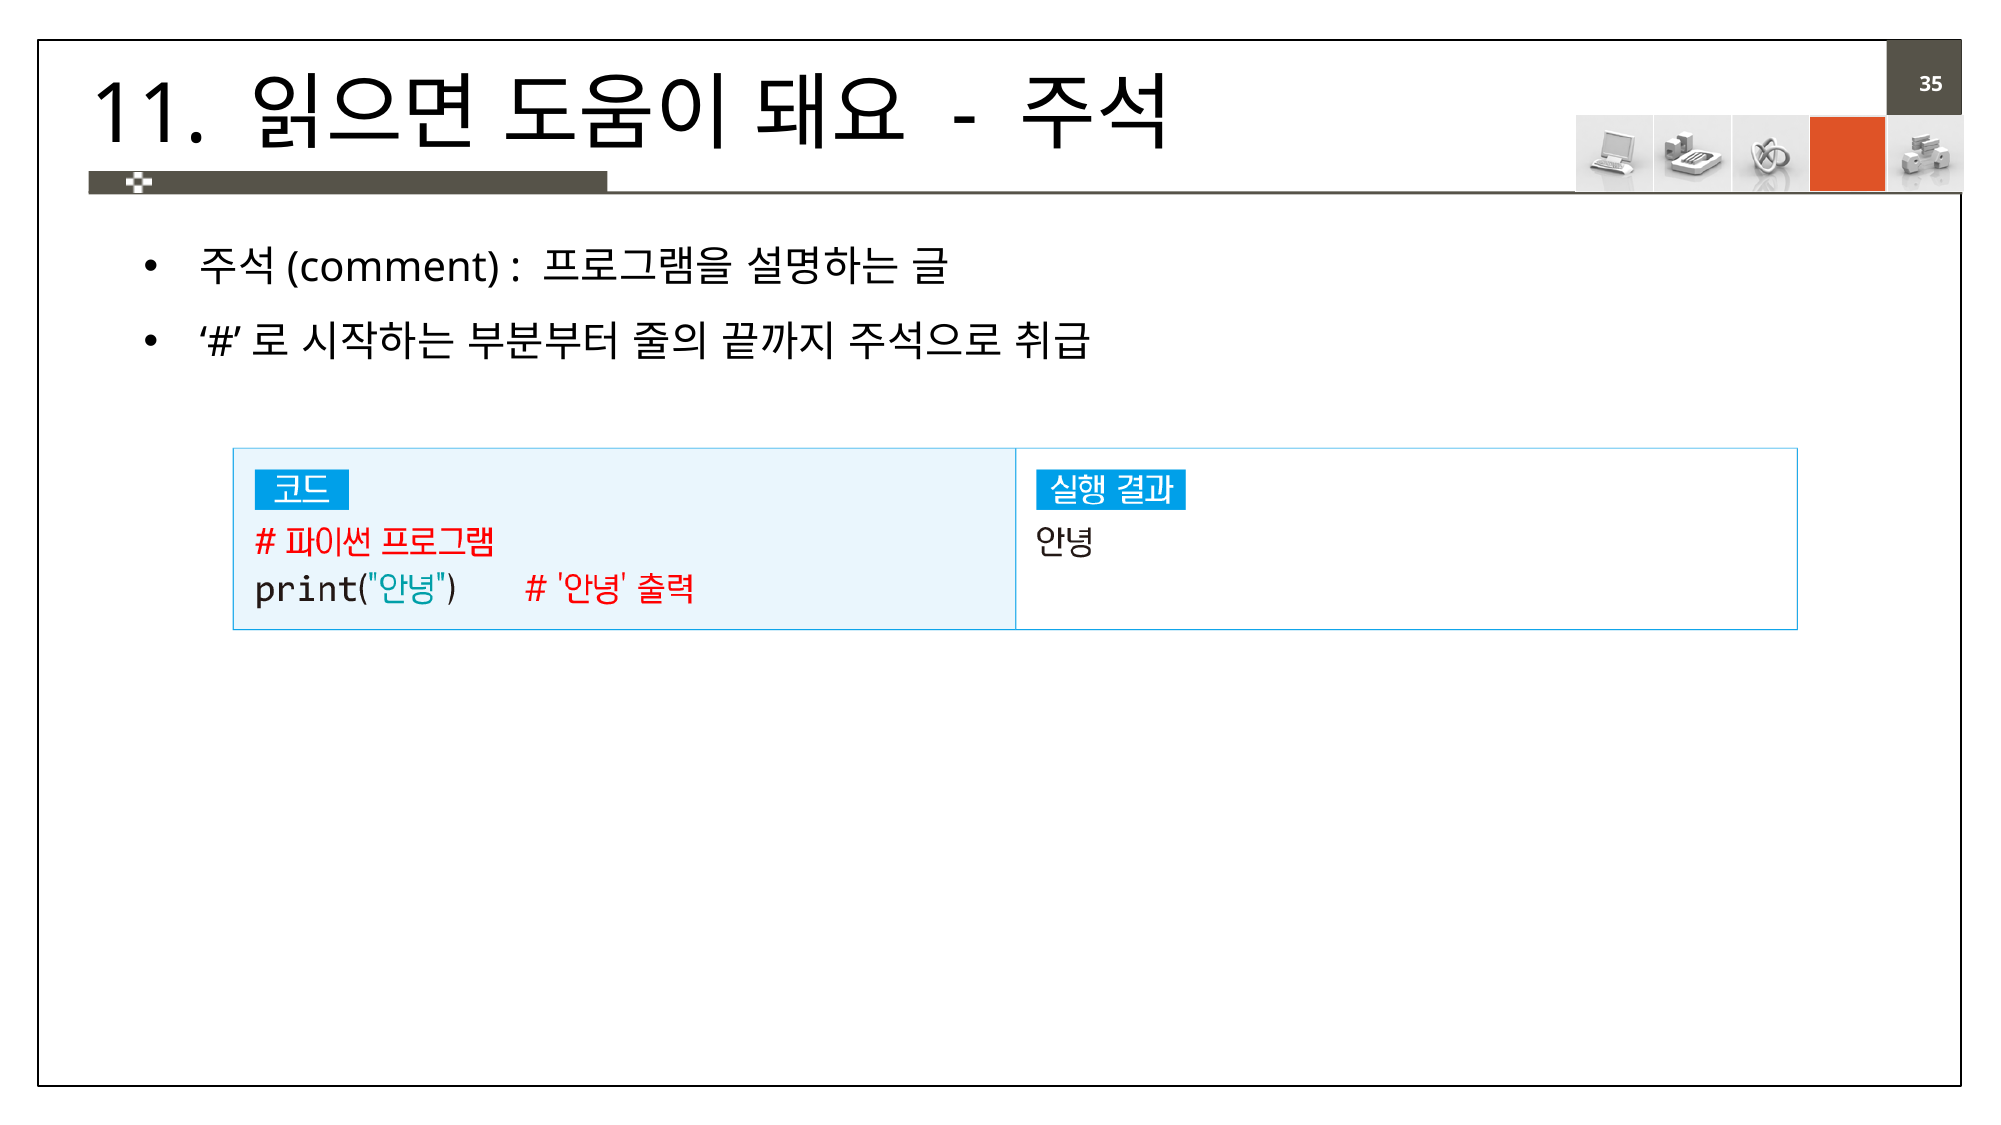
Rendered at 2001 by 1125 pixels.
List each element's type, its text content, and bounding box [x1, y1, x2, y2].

text_box 주석(comment) : 프로그램을 설명하는 글 ‘#’로 시작하는 부분부터 줄의 끝까지 주석으로 취급 [128, 207, 1909, 373]
title 11. 읽으면 도움이 돼요 - 주석 [76, 62, 1808, 208]
picture [164, 420, 1879, 672]
picture [1808, 114, 1964, 192]
